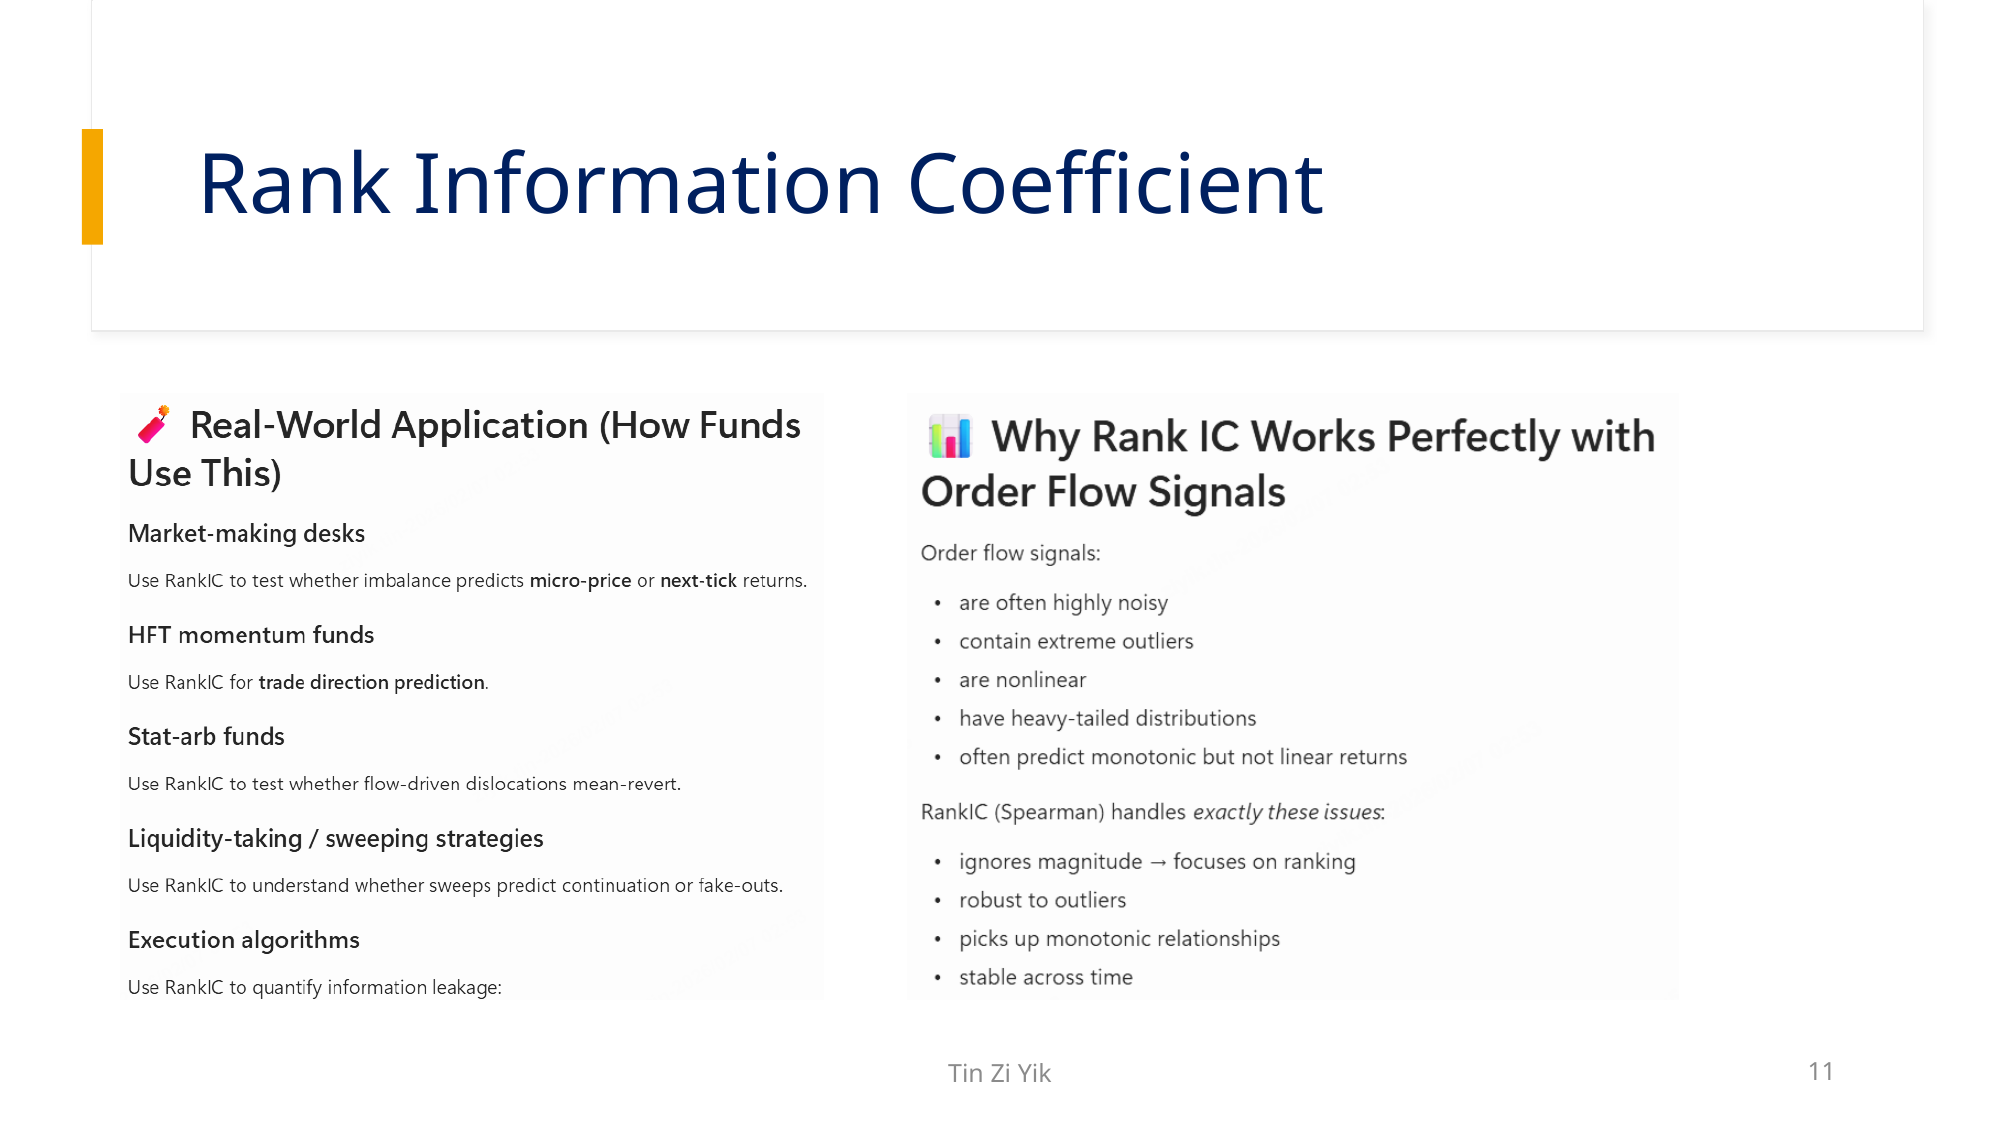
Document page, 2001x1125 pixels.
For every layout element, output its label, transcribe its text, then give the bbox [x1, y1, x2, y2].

slide_number 11 [1401, 1042, 1851, 1103]
footer Tin Zi Yik [662, 1042, 1338, 1103]
title Rank Information Coefficient [183, 90, 1851, 284]
picture [907, 393, 1679, 1000]
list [120, 393, 824, 1000]
